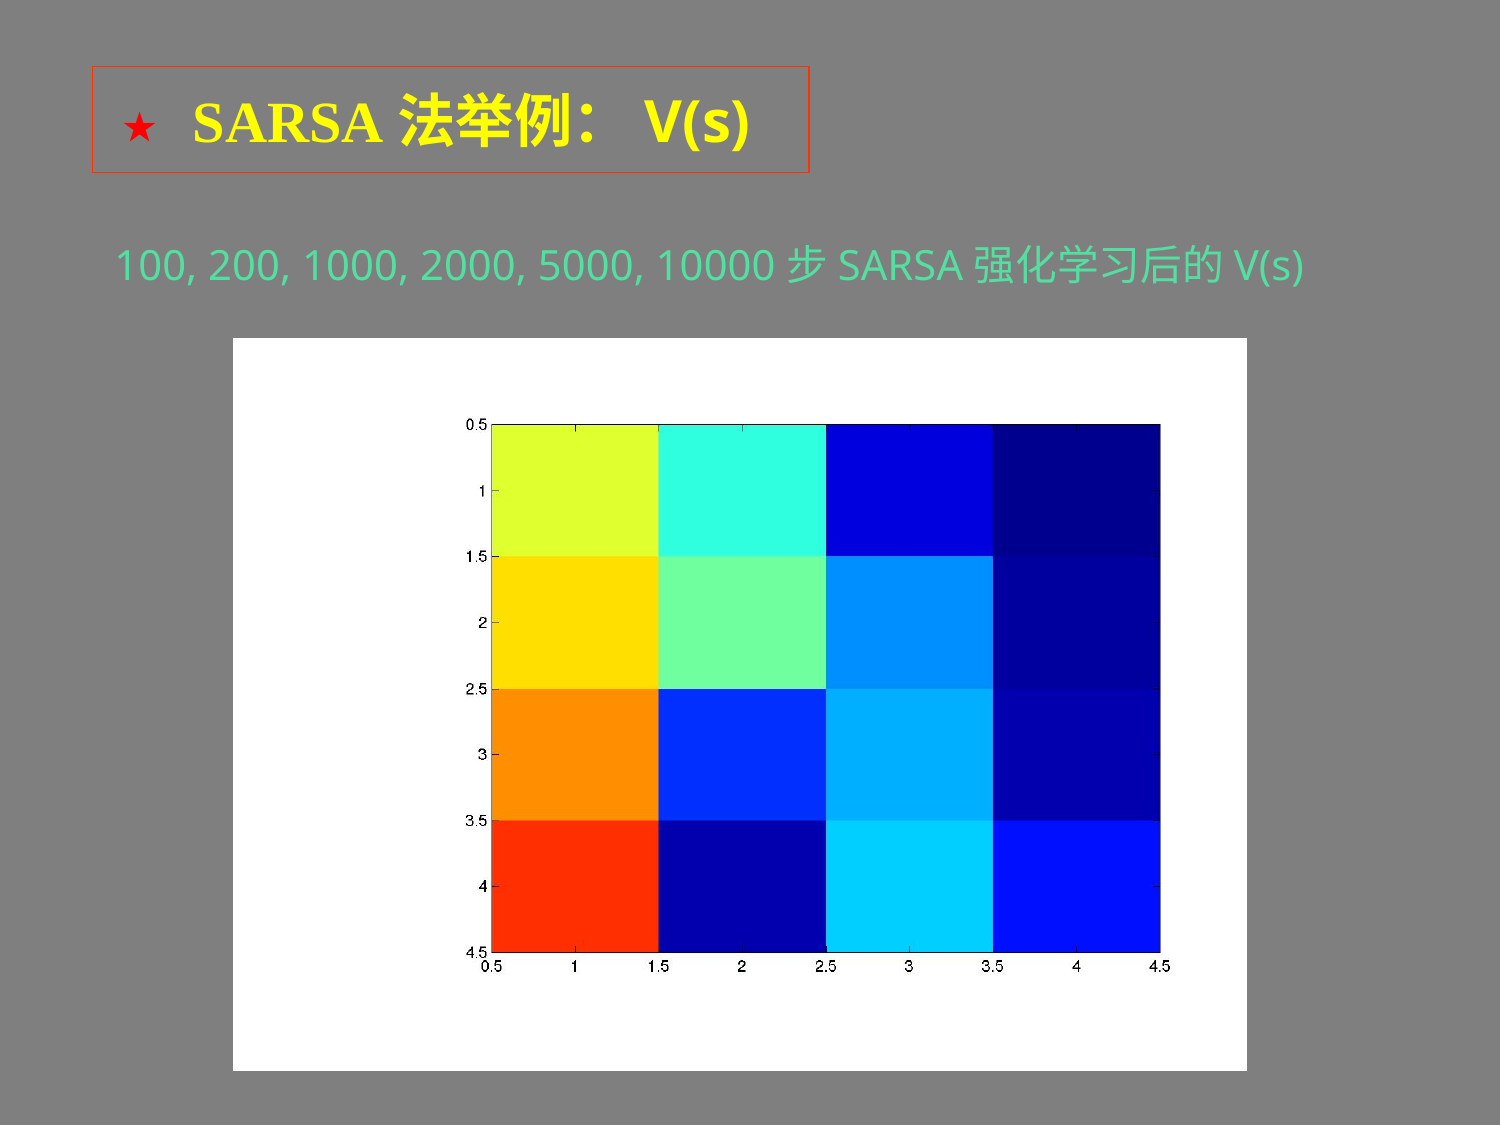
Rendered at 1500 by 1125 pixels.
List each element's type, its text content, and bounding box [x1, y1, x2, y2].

text_box 100, 200, 1000, 2000, 5000, 10000步SARSA强化学习后的V(s) [99, 231, 1330, 297]
picture [233, 338, 1247, 1071]
text_box ★ SARSA法举例：V(s) [92, 66, 809, 173]
